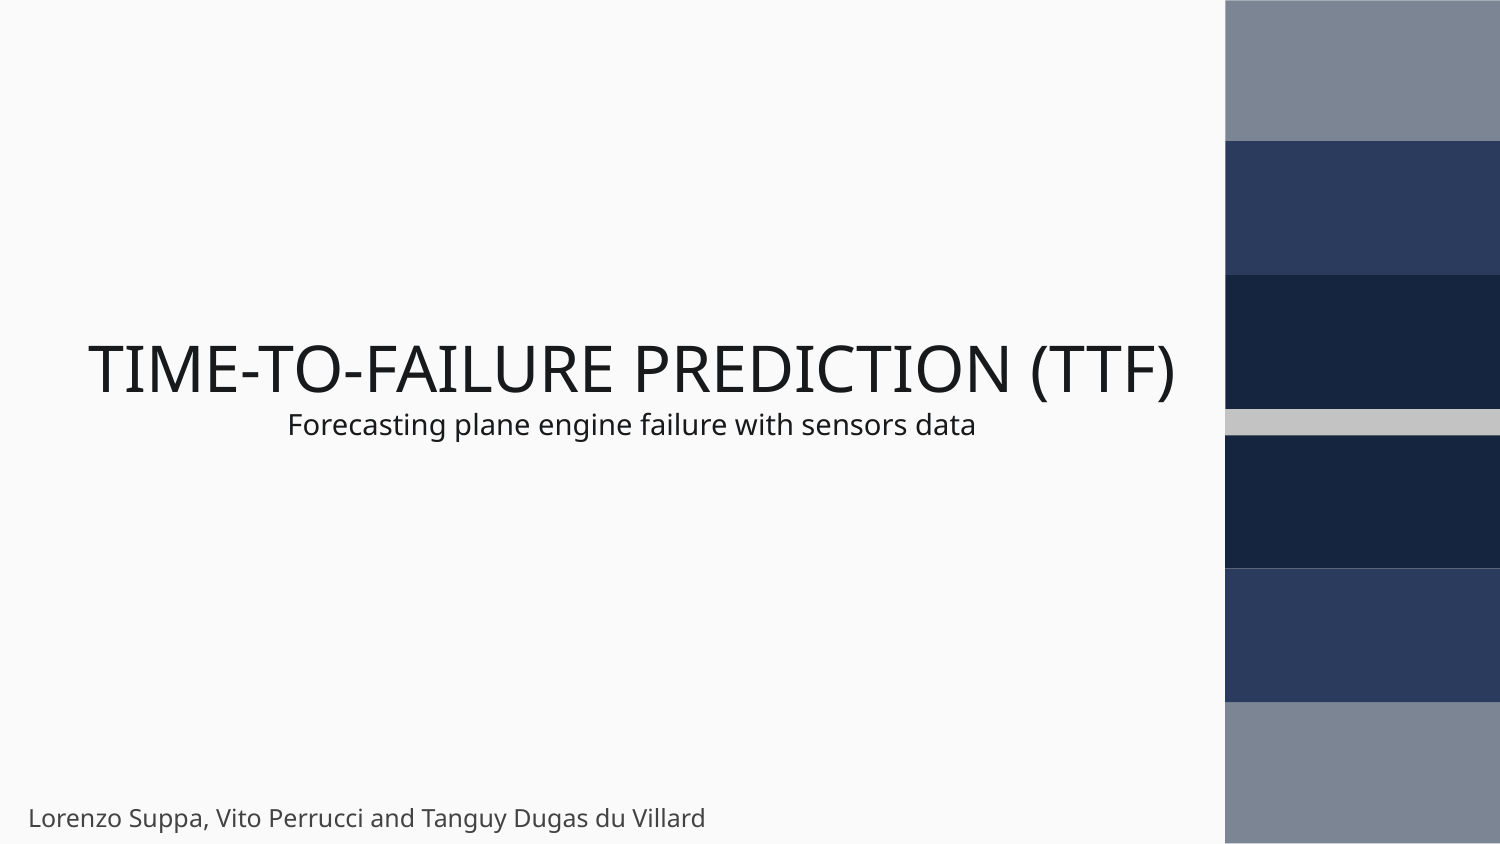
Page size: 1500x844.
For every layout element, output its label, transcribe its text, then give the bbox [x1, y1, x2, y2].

text_box Lorenzo Suppa, Vito Perrucci and Tanguy Dugas du Villard [13, 787, 1135, 838]
title TIME-TO-FAILURE PREDICTION (TTF) Forecasting plane engine failure with sensors data [56, 147, 1209, 533]
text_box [1224, 0, 1500, 844]
